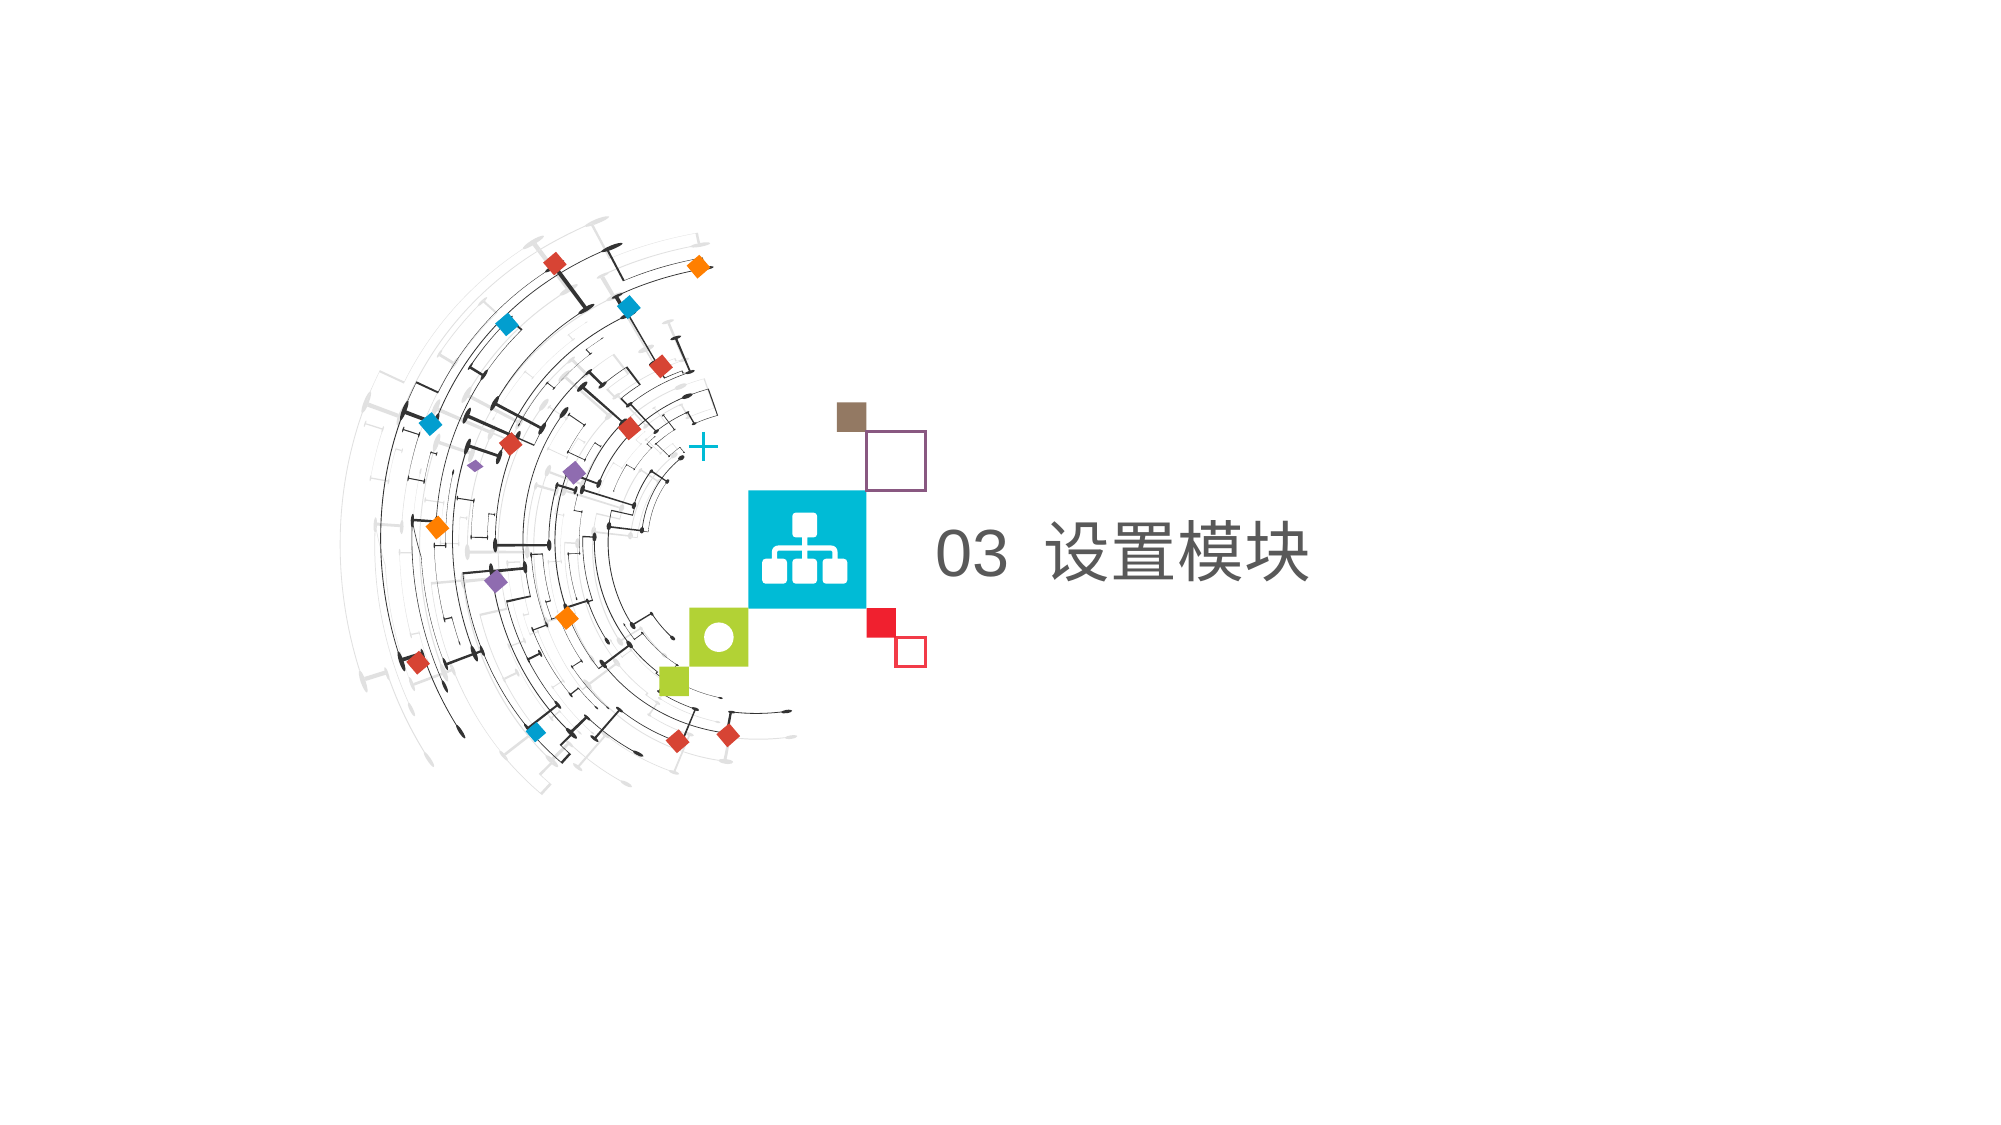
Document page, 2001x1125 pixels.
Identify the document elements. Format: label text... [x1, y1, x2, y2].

text_box [865, 431, 927, 492]
text_box [836, 401, 867, 433]
text_box [798, 512, 848, 584]
text_box [865, 607, 897, 639]
text_box [895, 636, 927, 668]
text_box [798, 489, 867, 610]
text_box 03 设置模块 [920, 502, 1619, 597]
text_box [339, 216, 798, 796]
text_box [688, 431, 719, 462]
